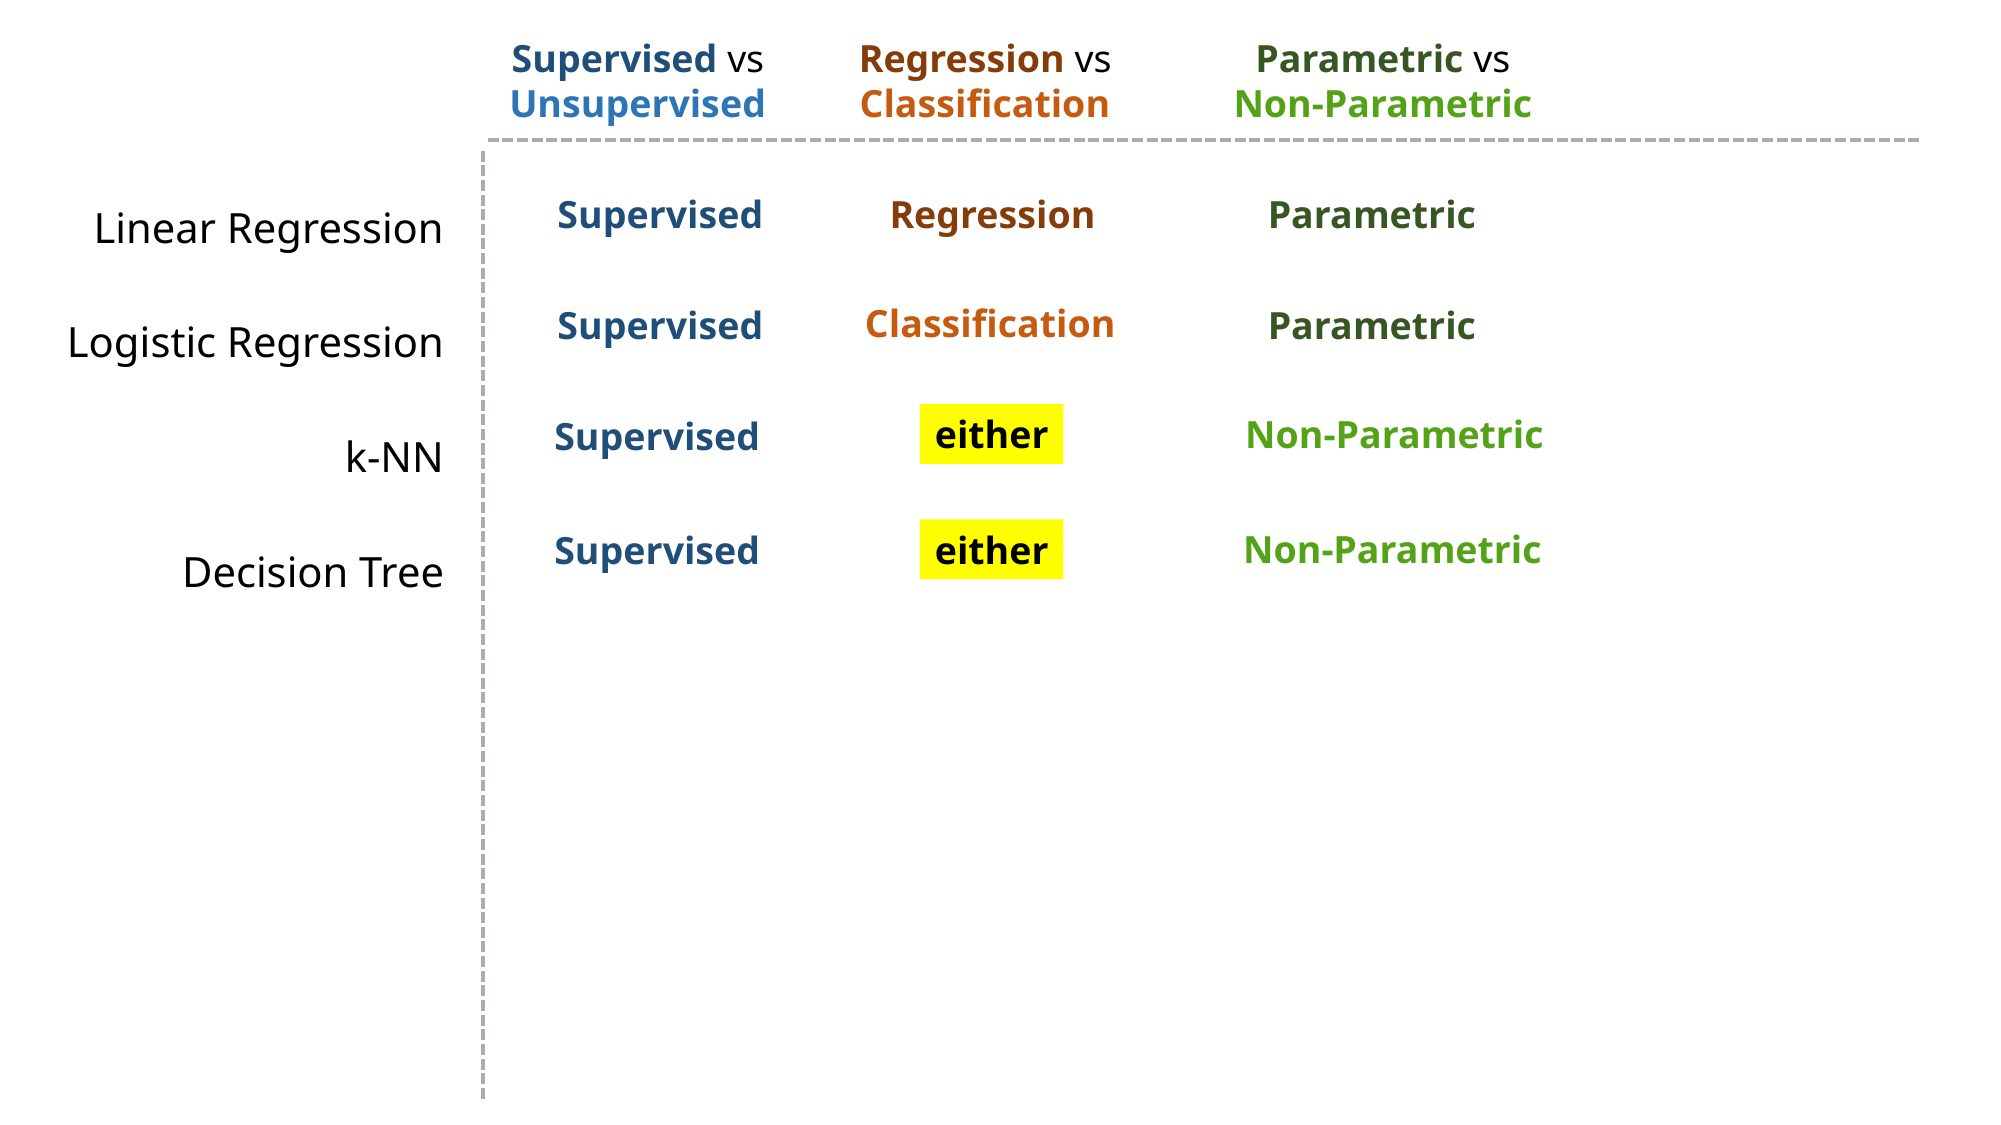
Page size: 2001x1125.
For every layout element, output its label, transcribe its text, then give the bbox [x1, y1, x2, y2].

text_box Non-Parametric [1230, 404, 1559, 464]
text_box either [919, 519, 1064, 580]
text_box Classification [850, 293, 1131, 353]
text_box either [919, 404, 1064, 464]
text_box Supervised [539, 405, 776, 465]
text_box Non-Parametric [1228, 518, 1557, 579]
text_box Regression vs Classification [814, 27, 1156, 133]
text_box Regression [874, 184, 1111, 244]
text_box Supervised [542, 294, 779, 355]
text_box Supervised [542, 184, 779, 244]
text_box Linear Regression Logistic Regression k-NN Decision Tree [51, 129, 459, 603]
text_box Supervised vs Unsupervised [483, 28, 793, 133]
text_box Parametric vs Non-Parametric [1177, 28, 1588, 133]
text_box Parametric [1253, 184, 1491, 244]
text_box Supervised [539, 519, 776, 580]
text_box Parametric [1253, 294, 1491, 355]
